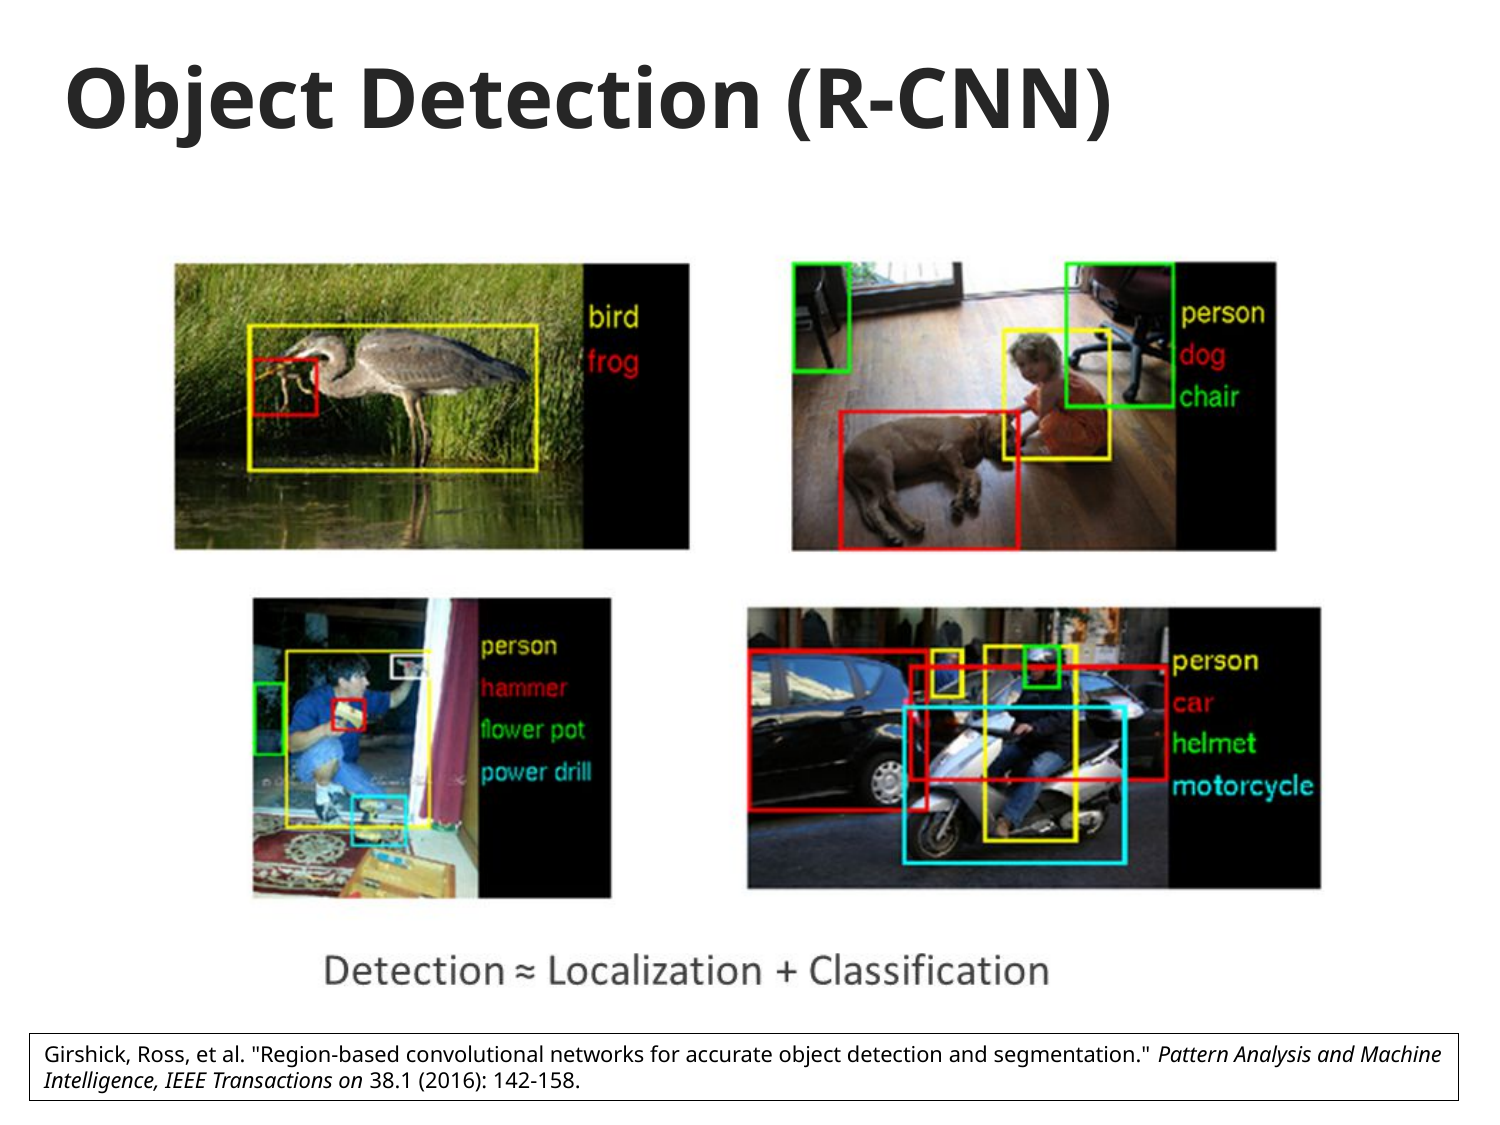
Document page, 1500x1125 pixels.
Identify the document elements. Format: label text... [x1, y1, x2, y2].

picture [111, 243, 1367, 1013]
text_box Girshick, Ross, et al. "Region-based convolutional networks for accurate object detection and segmentation." Pattern Analysis and Machine Intelligence, IEEE Transactions on 38.1 (2016): 142-158. [29, 1033, 1459, 1101]
title Object Detection (R-CNN) [48, 41, 1456, 149]
